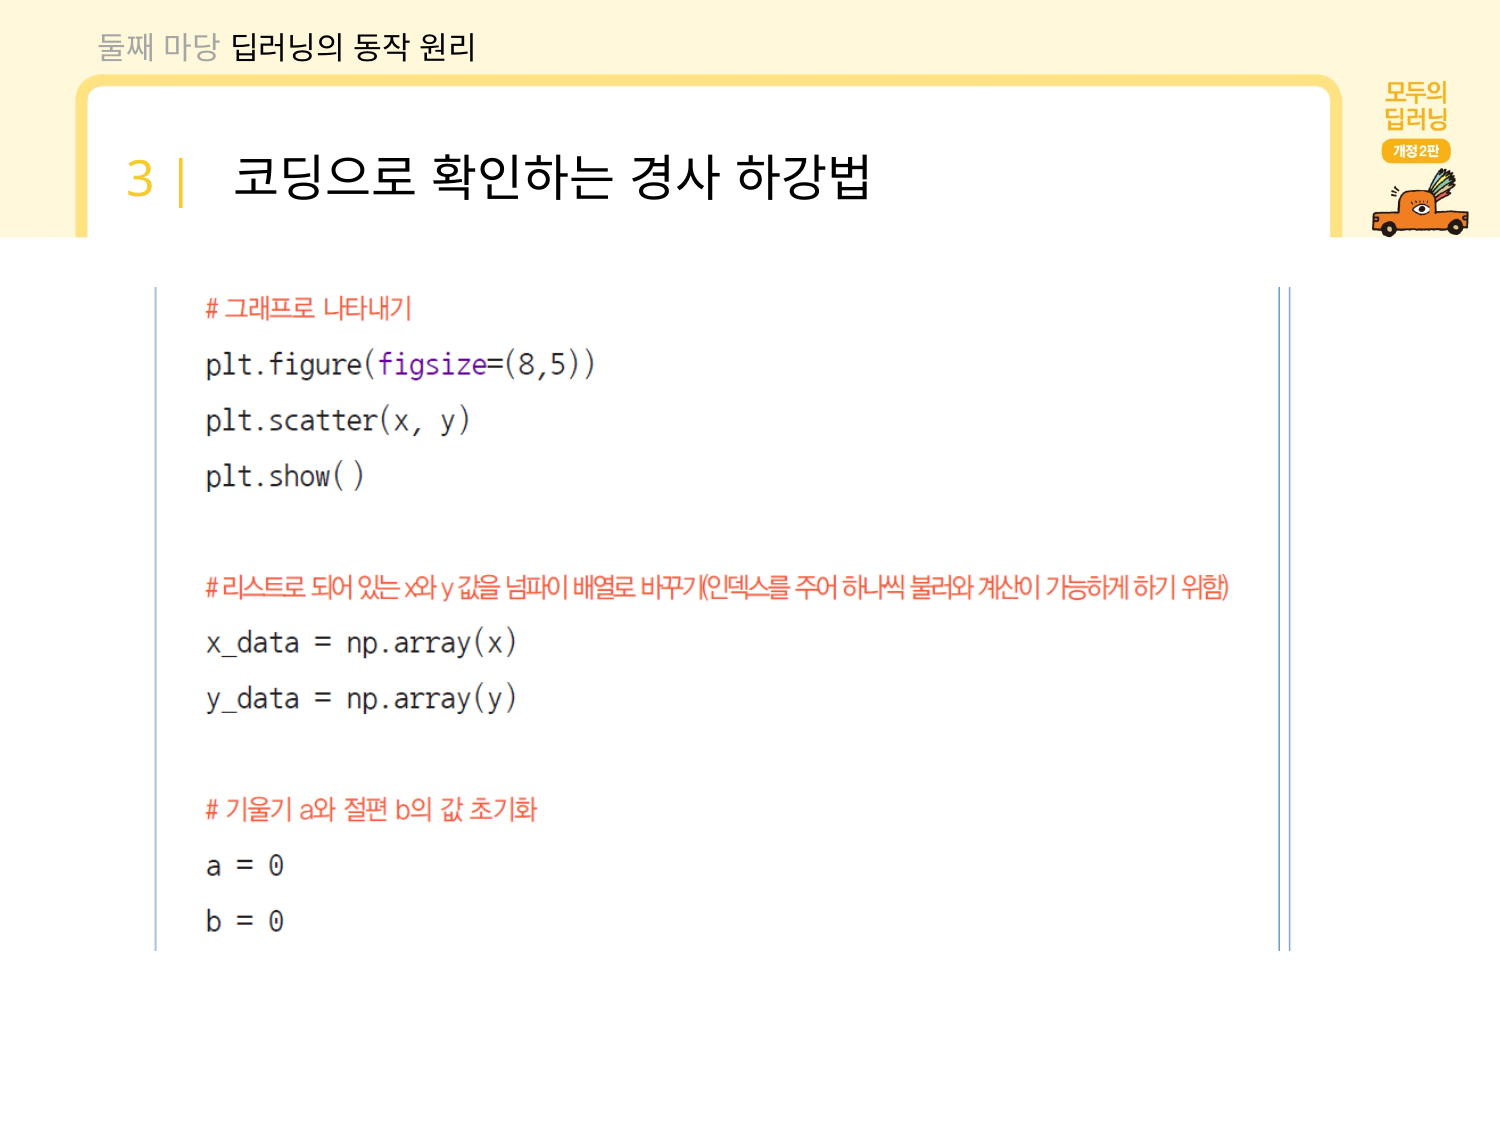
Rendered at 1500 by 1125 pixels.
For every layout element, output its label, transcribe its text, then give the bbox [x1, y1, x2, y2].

text_box 둘째 마당 딥러닝의 동작 원리 [82, 0, 1133, 74]
picture [0, 0, 1500, 1125]
text_box 3 | 코딩으로 확인하는 경사 하강법 [111, 99, 1309, 214]
